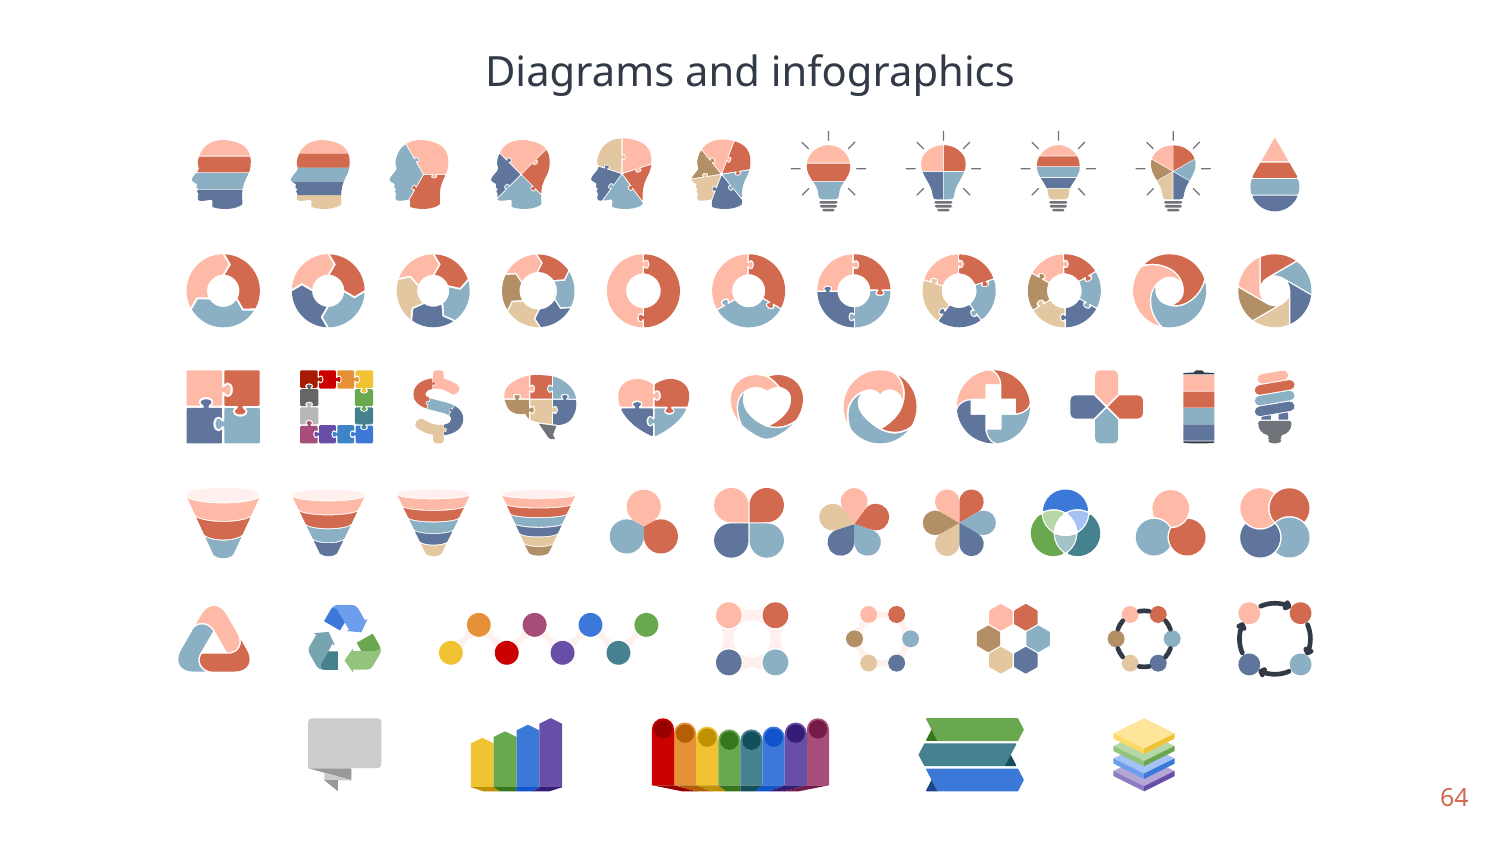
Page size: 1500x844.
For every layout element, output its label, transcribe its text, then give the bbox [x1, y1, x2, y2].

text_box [843, 370, 917, 444]
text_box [290, 137, 351, 212]
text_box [1238, 253, 1312, 328]
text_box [490, 137, 552, 212]
slide_number 64 [1378, 766, 1469, 832]
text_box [1070, 370, 1144, 444]
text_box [1020, 130, 1097, 212]
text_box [590, 137, 653, 212]
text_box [616, 377, 691, 437]
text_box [389, 137, 452, 212]
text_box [918, 717, 1025, 792]
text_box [712, 485, 786, 560]
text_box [308, 604, 382, 673]
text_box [1113, 717, 1175, 792]
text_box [186, 487, 260, 559]
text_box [307, 718, 382, 792]
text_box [413, 370, 464, 444]
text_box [1238, 487, 1312, 558]
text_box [715, 601, 789, 676]
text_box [396, 254, 470, 328]
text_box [651, 717, 830, 792]
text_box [501, 489, 576, 556]
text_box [438, 612, 659, 665]
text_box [1250, 137, 1300, 212]
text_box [606, 489, 681, 557]
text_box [817, 253, 891, 328]
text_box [1107, 605, 1181, 672]
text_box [396, 489, 471, 557]
title Diagrams and infographics [140, 40, 1360, 106]
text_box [1027, 254, 1102, 328]
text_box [291, 489, 366, 557]
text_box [845, 605, 920, 672]
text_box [291, 254, 365, 328]
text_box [1254, 369, 1296, 444]
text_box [186, 370, 260, 444]
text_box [1238, 601, 1312, 676]
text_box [790, 130, 867, 212]
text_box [503, 374, 577, 440]
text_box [1135, 130, 1212, 212]
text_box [1132, 254, 1207, 328]
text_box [191, 137, 252, 212]
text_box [177, 605, 251, 672]
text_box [501, 253, 576, 328]
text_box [690, 137, 752, 212]
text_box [606, 254, 681, 328]
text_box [711, 253, 786, 328]
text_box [1027, 489, 1102, 557]
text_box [186, 254, 261, 328]
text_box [730, 374, 804, 439]
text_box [922, 254, 996, 328]
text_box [922, 487, 997, 559]
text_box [1132, 489, 1207, 556]
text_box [976, 603, 1051, 674]
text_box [1183, 370, 1215, 444]
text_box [817, 487, 891, 558]
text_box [299, 370, 374, 444]
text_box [905, 130, 982, 212]
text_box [470, 717, 563, 792]
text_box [956, 370, 1031, 444]
